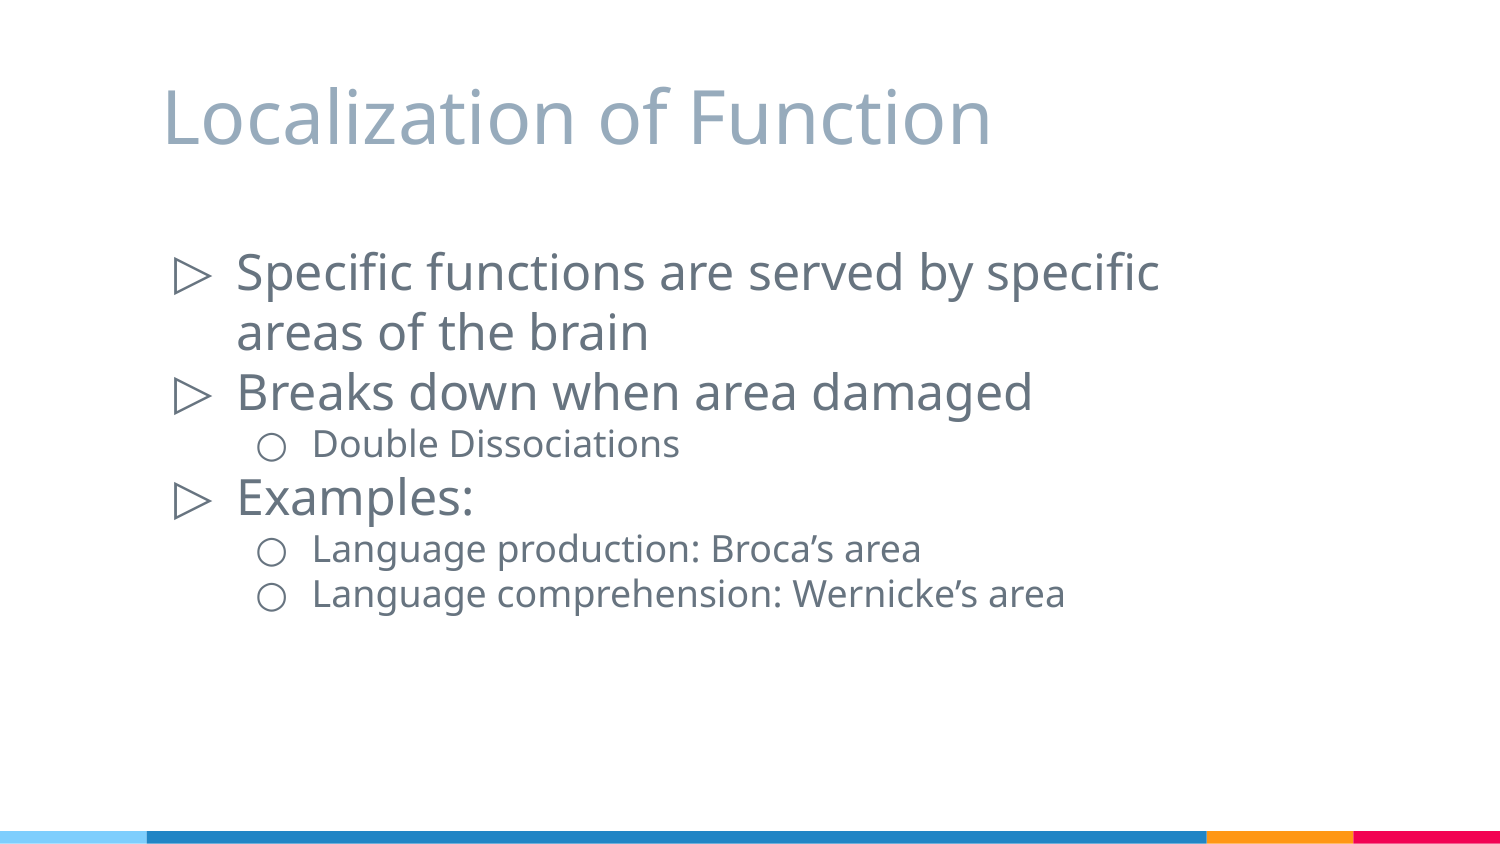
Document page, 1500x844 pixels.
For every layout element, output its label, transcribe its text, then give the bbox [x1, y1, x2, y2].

list Specific functions are served by specific areas of the brain Breaks down when area damaged Double Dissociations Examples: Language production: Broca’s area Language comprehension: Wernicke’s area [146, 225, 1207, 809]
title Localization of Function [146, 33, 1207, 175]
